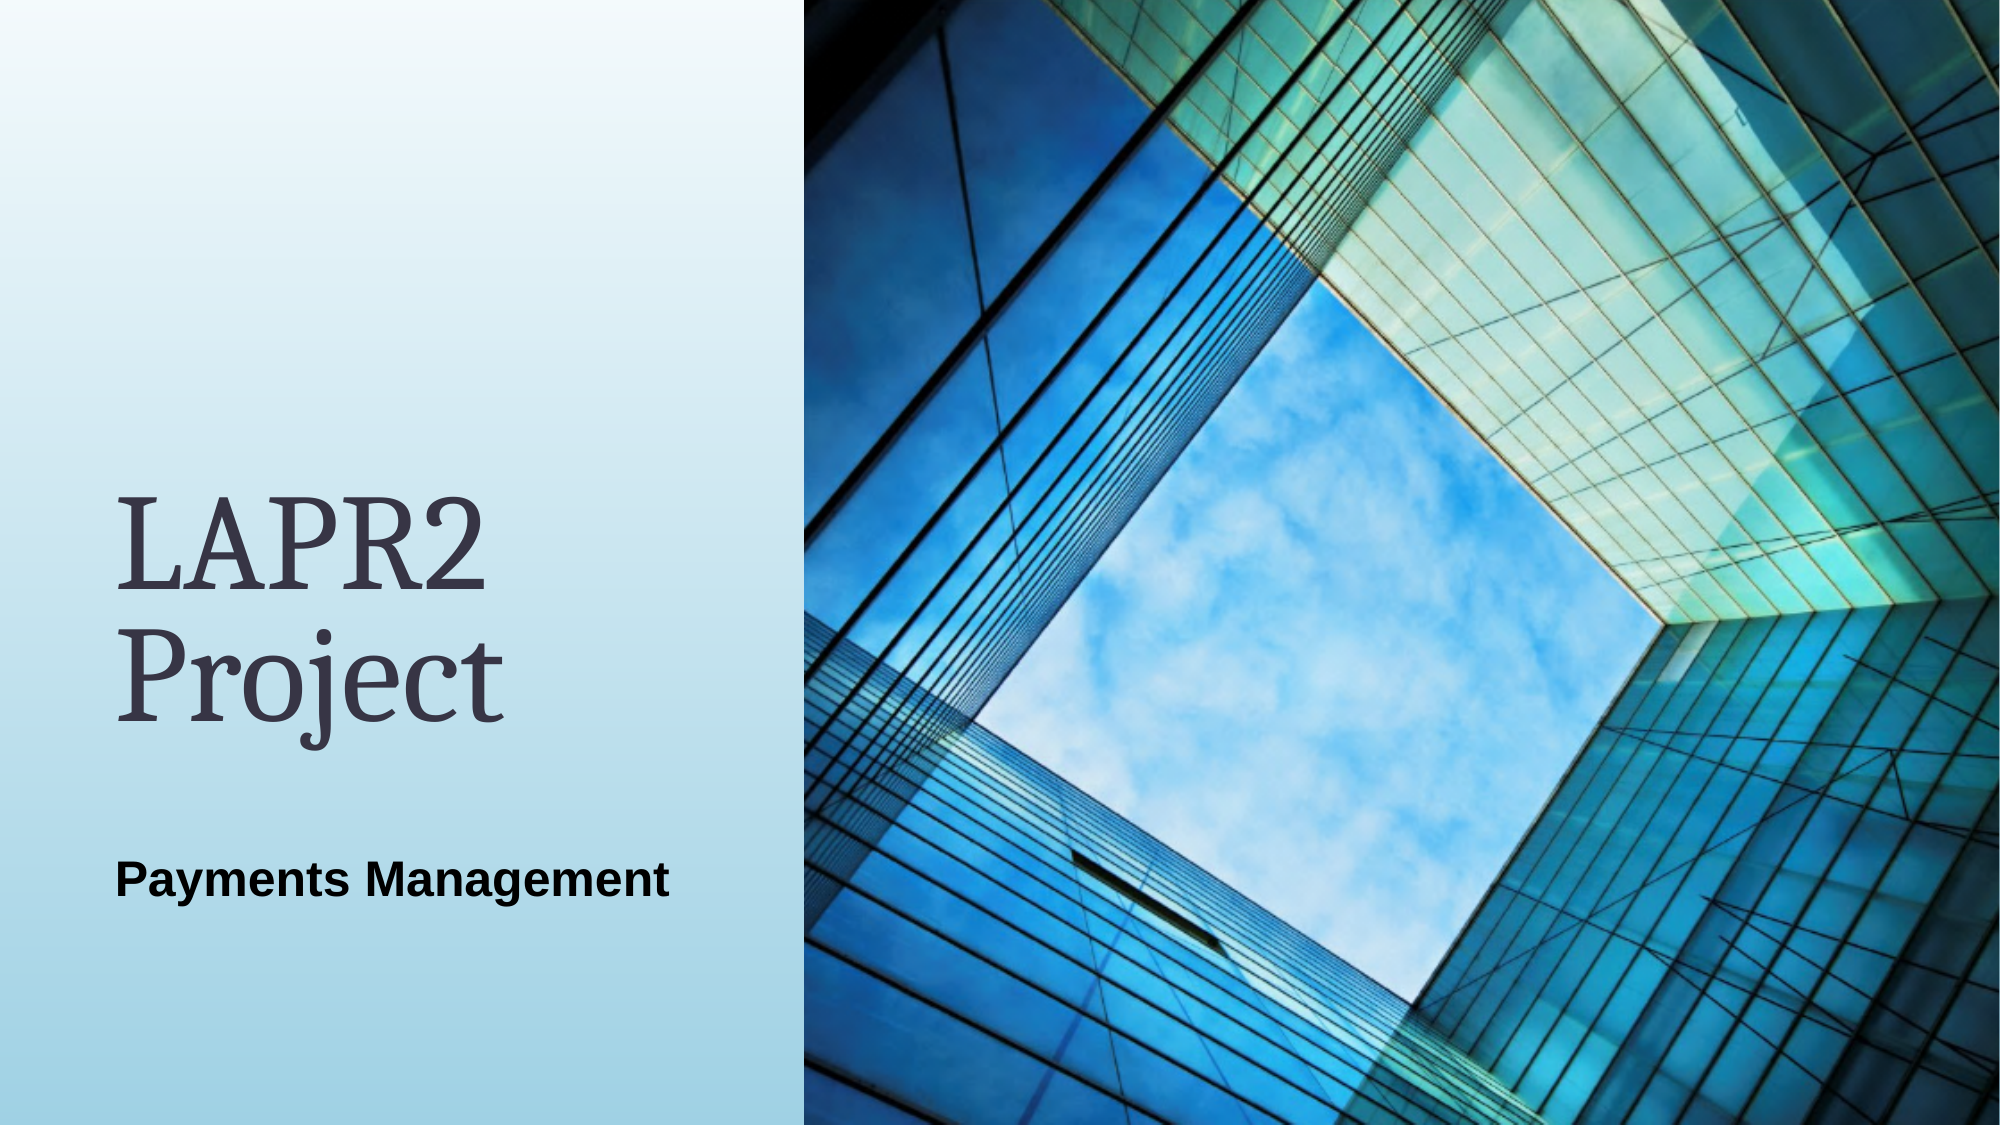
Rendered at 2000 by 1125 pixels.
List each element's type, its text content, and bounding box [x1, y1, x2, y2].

title LAPR2 Project [99, 99, 750, 846]
picture [804, 0, 2000, 1125]
subtitle Payments Management [99, 846, 750, 971]
